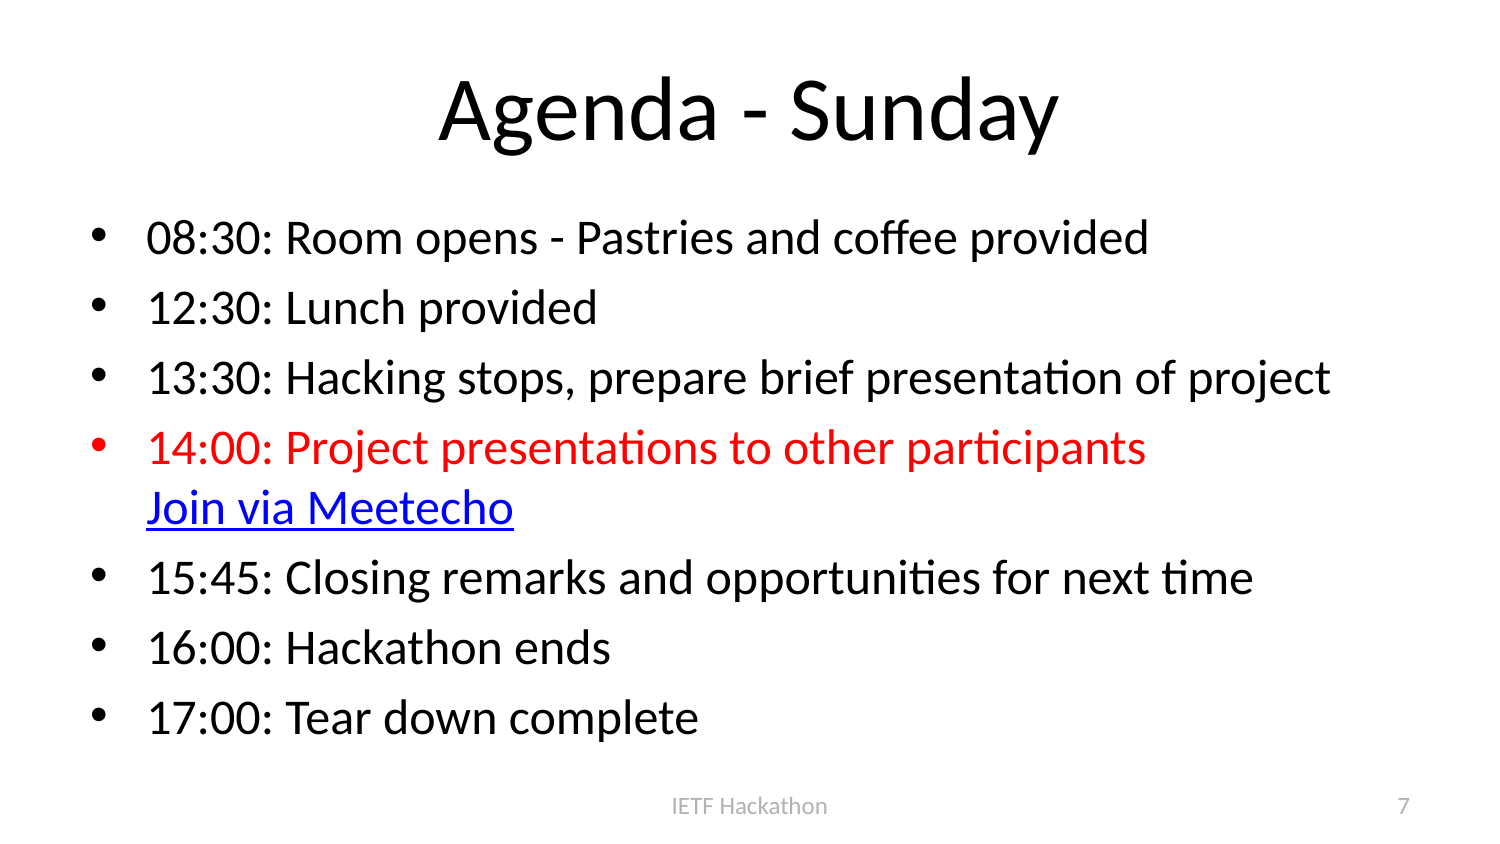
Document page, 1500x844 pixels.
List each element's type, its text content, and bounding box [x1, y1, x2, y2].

slide_number 7 [1074, 782, 1425, 827]
footer IETF Hackathon [512, 782, 988, 827]
list 08:30: Room opens - Pastries and coffee provided 12:30: Lunch provided 13:30: Hacking stops, prepare brief presentation of project 14:00: Project presentations to other participants ​Join via Meetecho 15:45: Closing remarks and opportunities for next time 16:00: Hackathon ends 17:00: Tear down complete [75, 196, 1425, 782]
title Agenda - Sunday [75, 33, 1425, 175]
